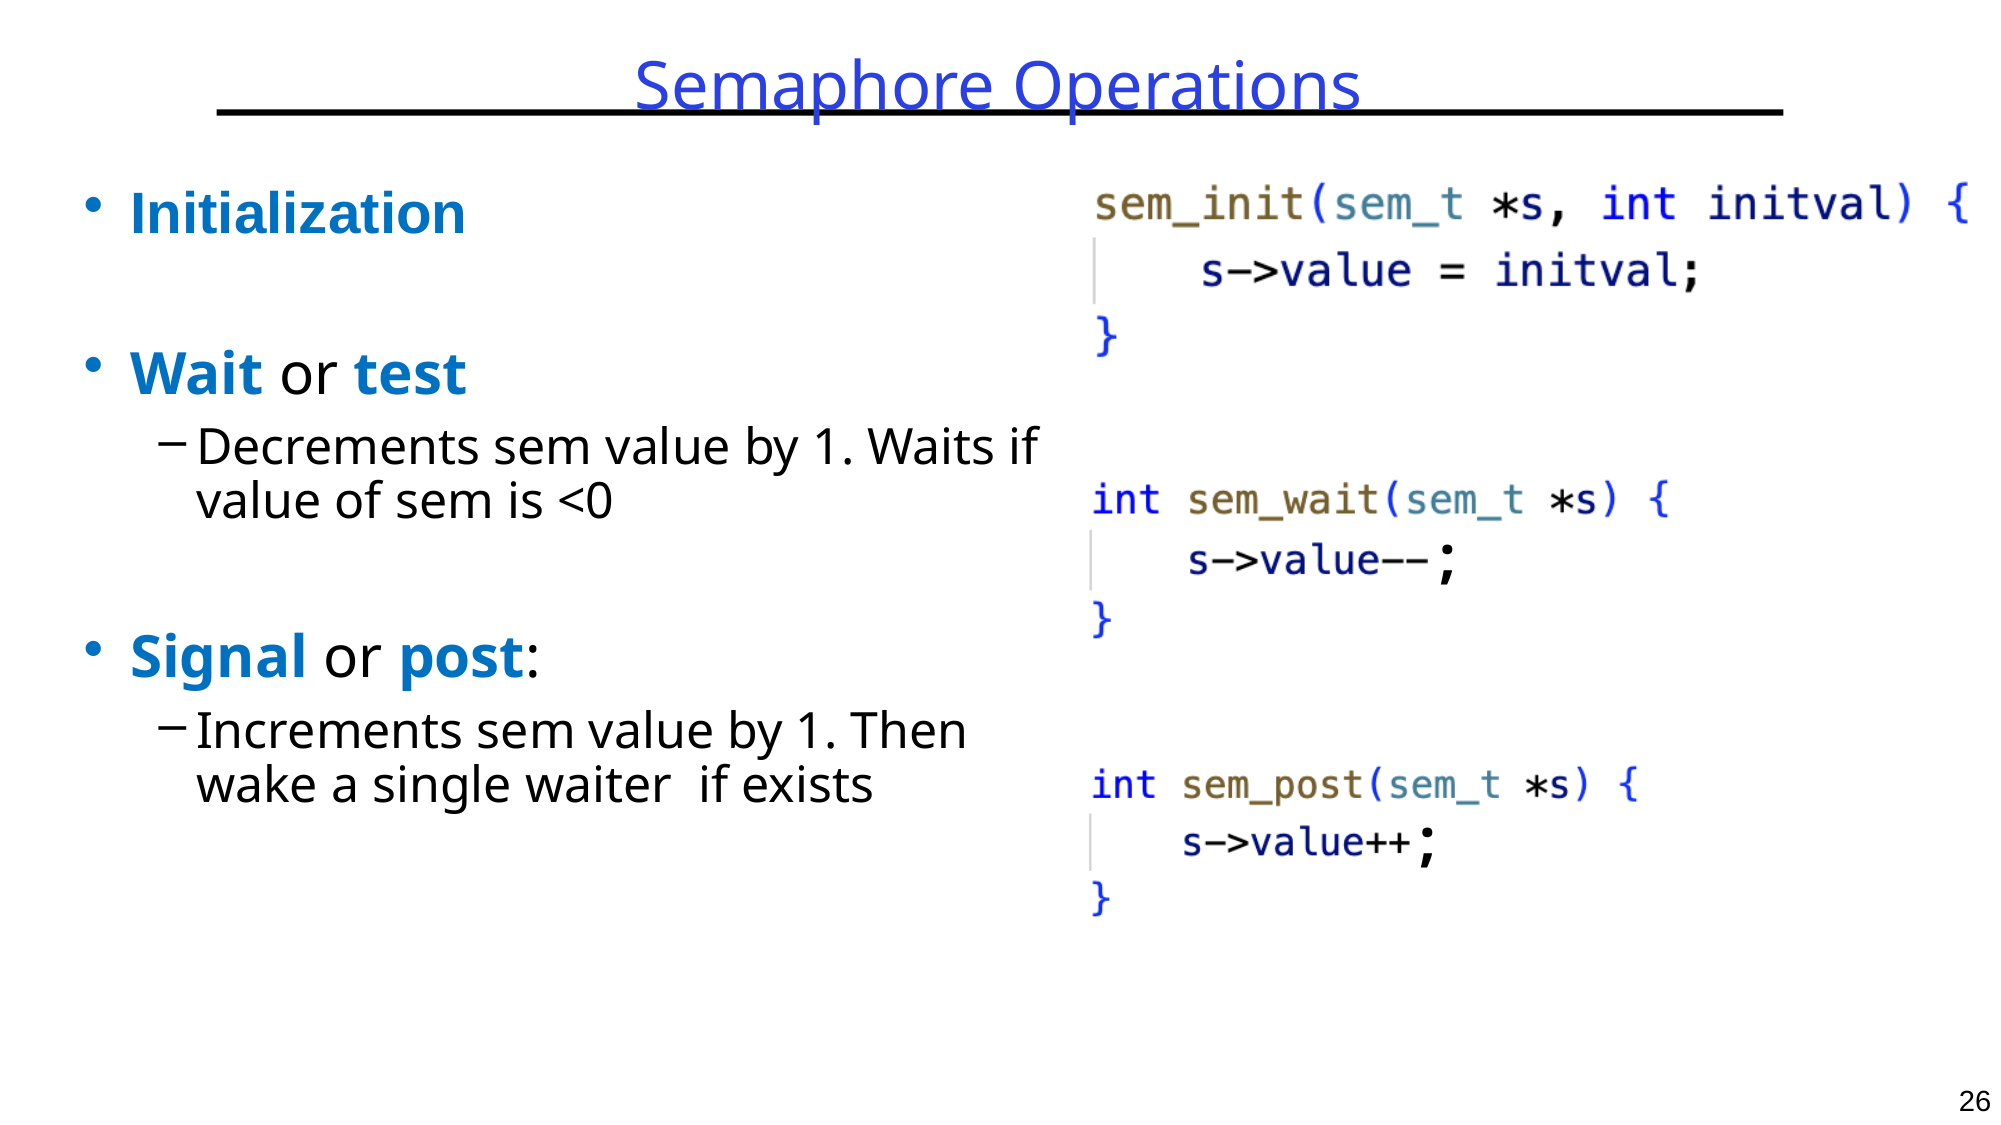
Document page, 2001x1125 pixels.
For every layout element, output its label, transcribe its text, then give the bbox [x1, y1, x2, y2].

picture [1082, 749, 1654, 926]
picture [1082, 467, 1681, 652]
title Semaphore Operations [68, 45, 1929, 133]
list Initialization Wait or test Decrements sem value by 1. Waits if value of sem is <0 Signal or post: Increments sem value by 1. Then wake a single waiter if exists [68, 176, 1083, 1019]
picture [1082, 179, 1983, 371]
